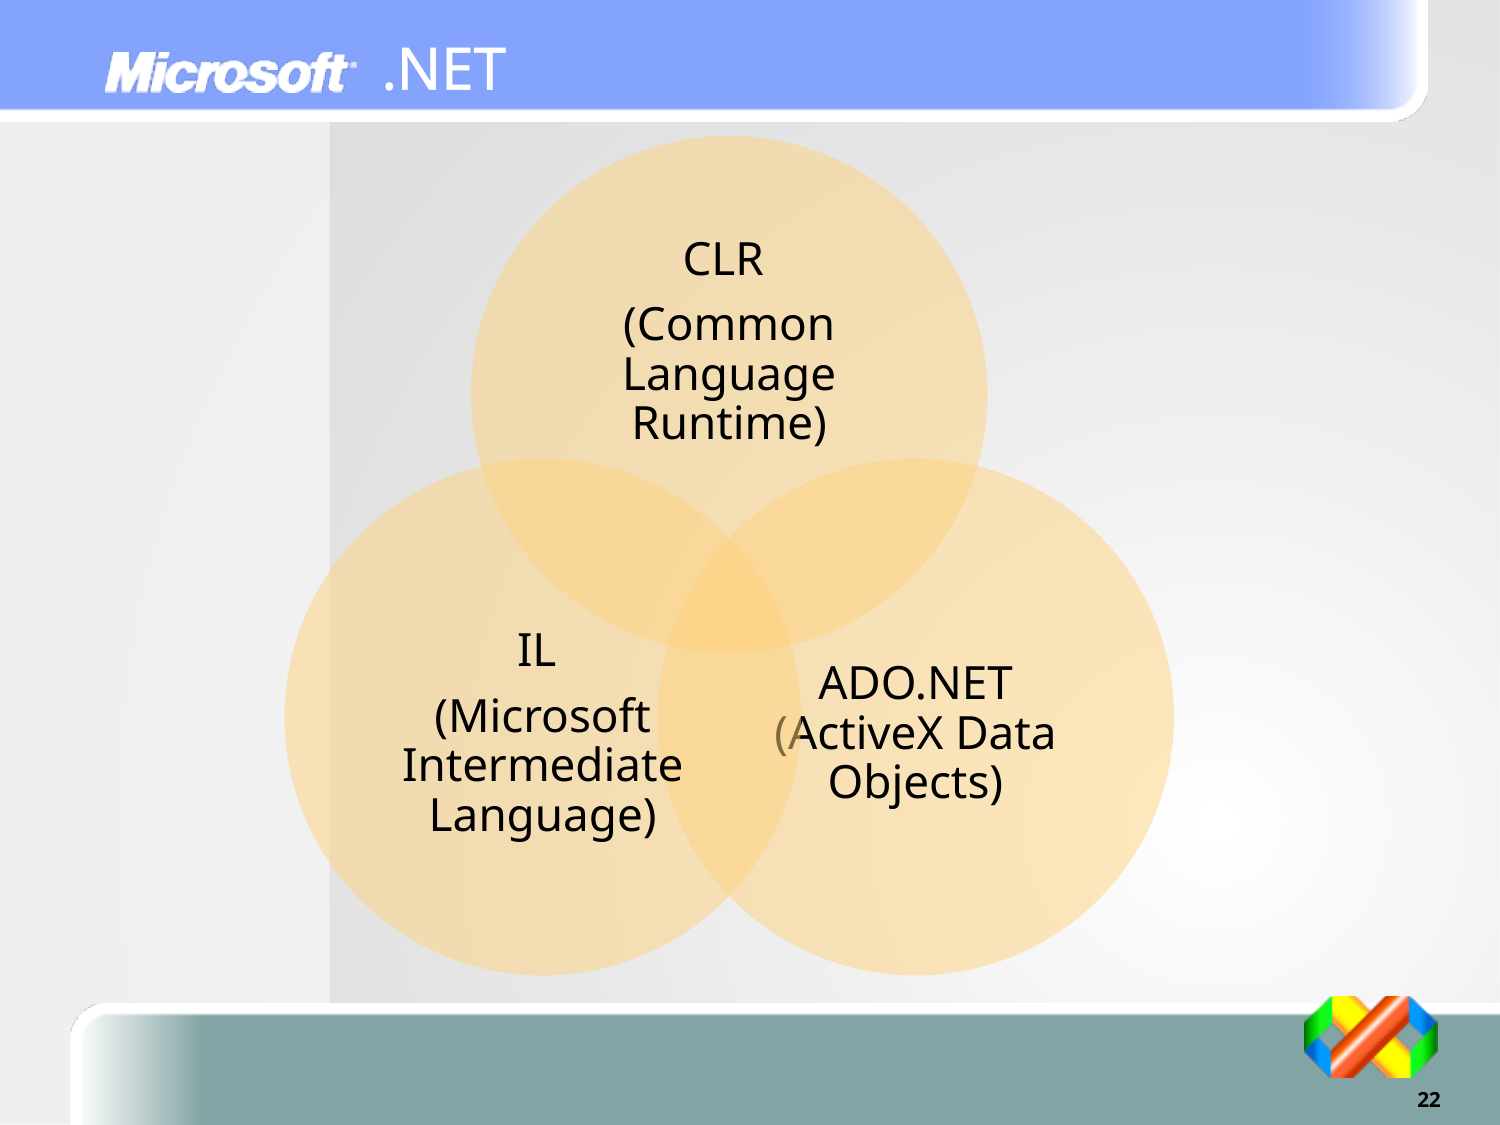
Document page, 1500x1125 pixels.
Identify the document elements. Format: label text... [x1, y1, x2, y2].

text_box .NET [366, 23, 1439, 132]
picture [0, 0, 1500, 1125]
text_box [66, 124, 1392, 987]
